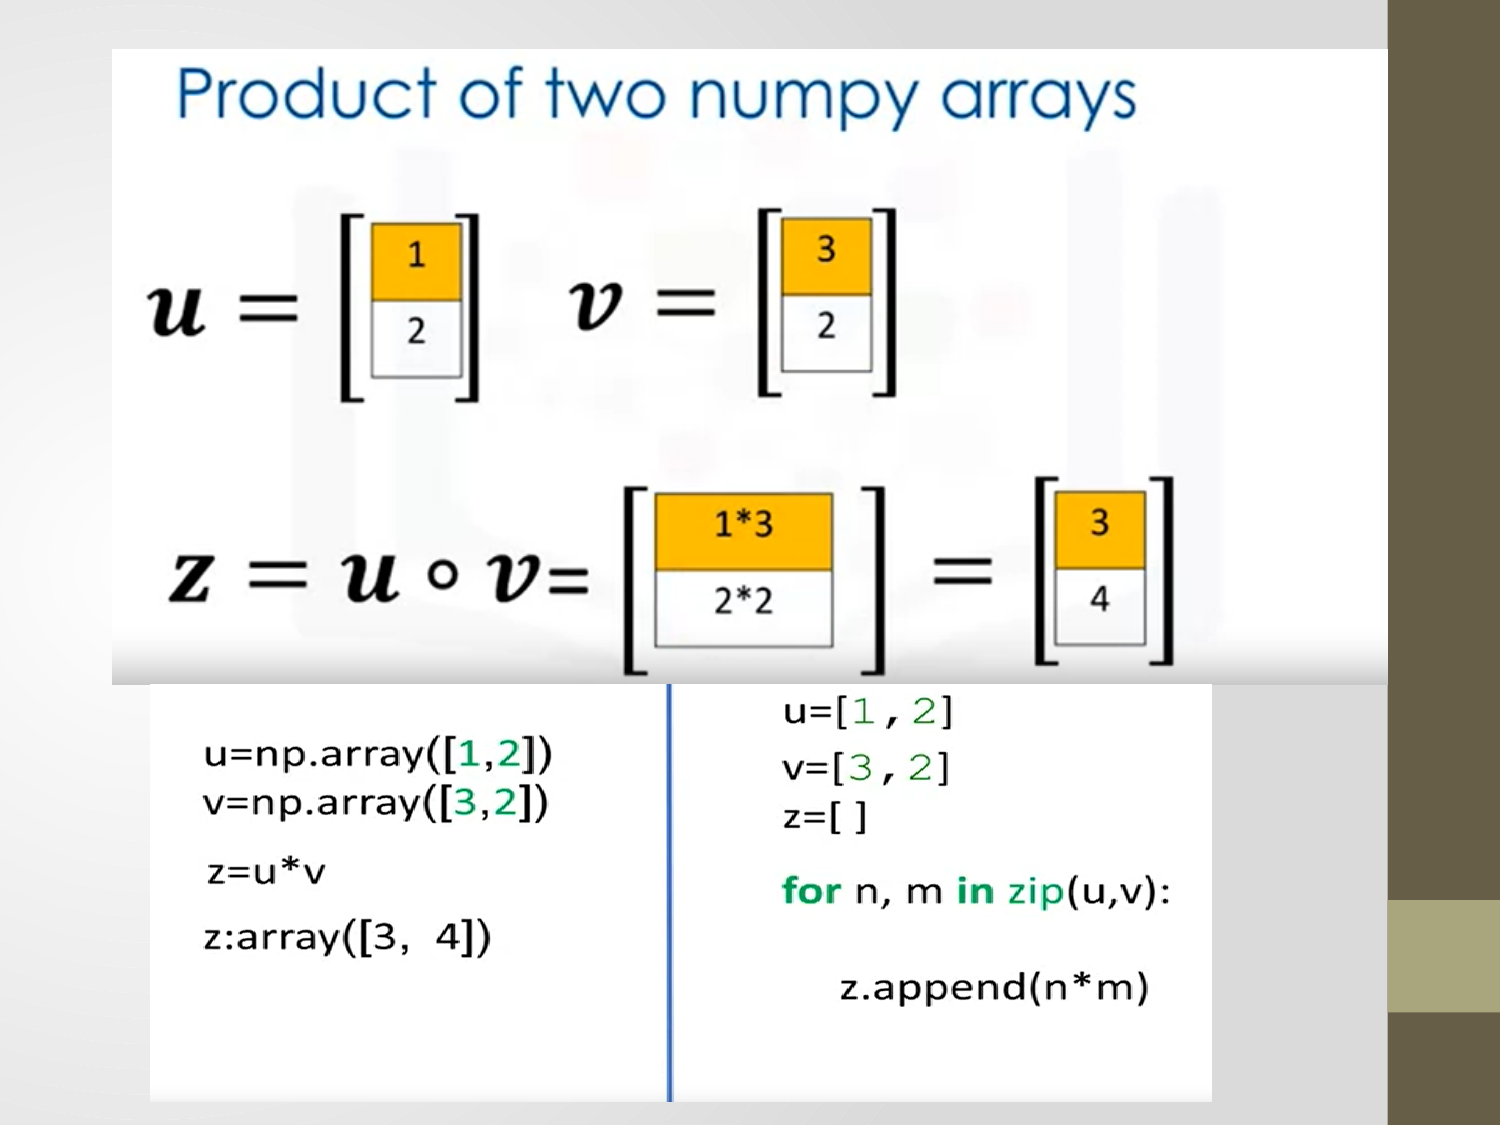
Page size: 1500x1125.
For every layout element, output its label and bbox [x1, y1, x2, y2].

list [149, 683, 1212, 1102]
picture [111, 49, 1388, 685]
